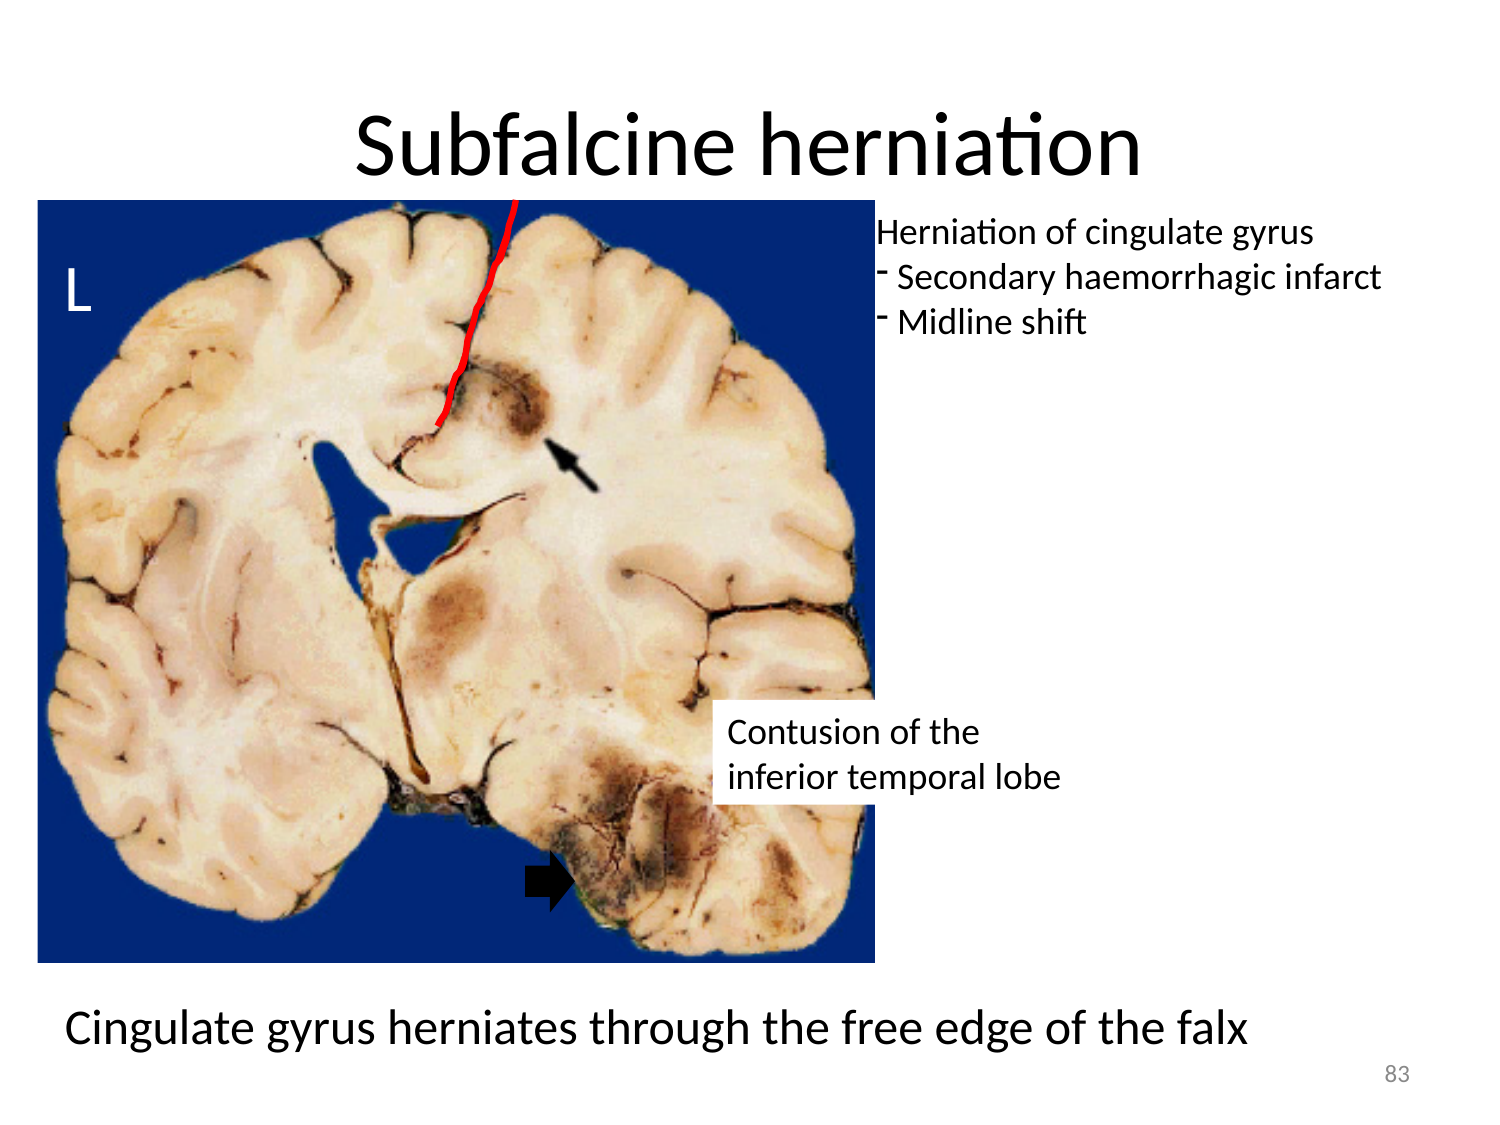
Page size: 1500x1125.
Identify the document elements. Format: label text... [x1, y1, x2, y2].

picture [37, 199, 876, 963]
text_box Herniation of cingulate gyrus Secondary haemorrhagic infarct Midline shift [876, 199, 1499, 440]
text_box Contusion of the inferior temporal lobe [879, 699, 1113, 805]
title Subfalcine herniation [75, 45, 1425, 199]
text_box Cingulate gyrus herniates through the free edge of the falx [50, 987, 1500, 1063]
slide_number 83 [1074, 1042, 1425, 1103]
